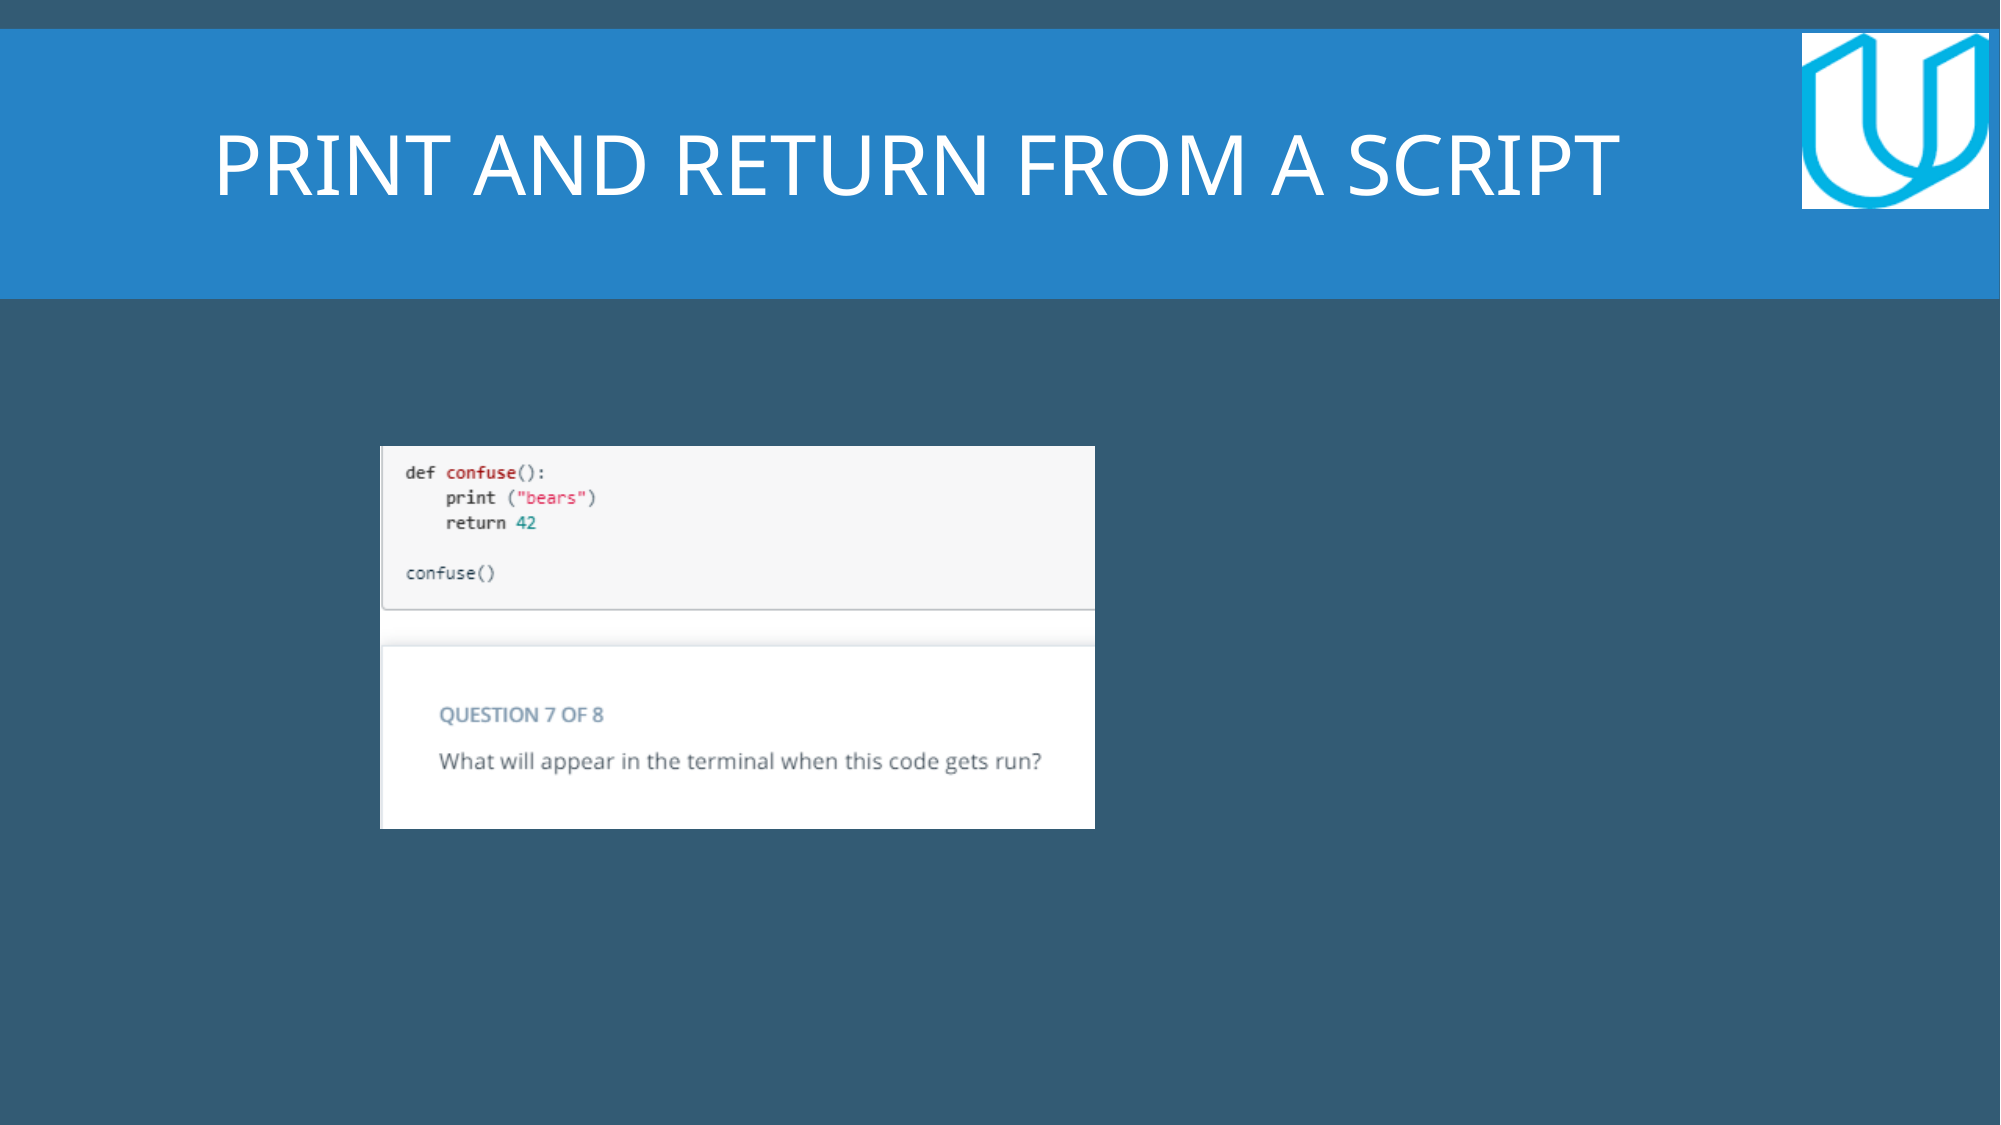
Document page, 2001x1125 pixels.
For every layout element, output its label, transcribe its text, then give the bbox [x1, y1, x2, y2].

picture [380, 446, 1095, 829]
picture [1933, 47, 1974, 167]
title Print and return from a script [197, 46, 1803, 295]
picture [1745, 27, 2000, 210]
picture [1816, 47, 1912, 197]
